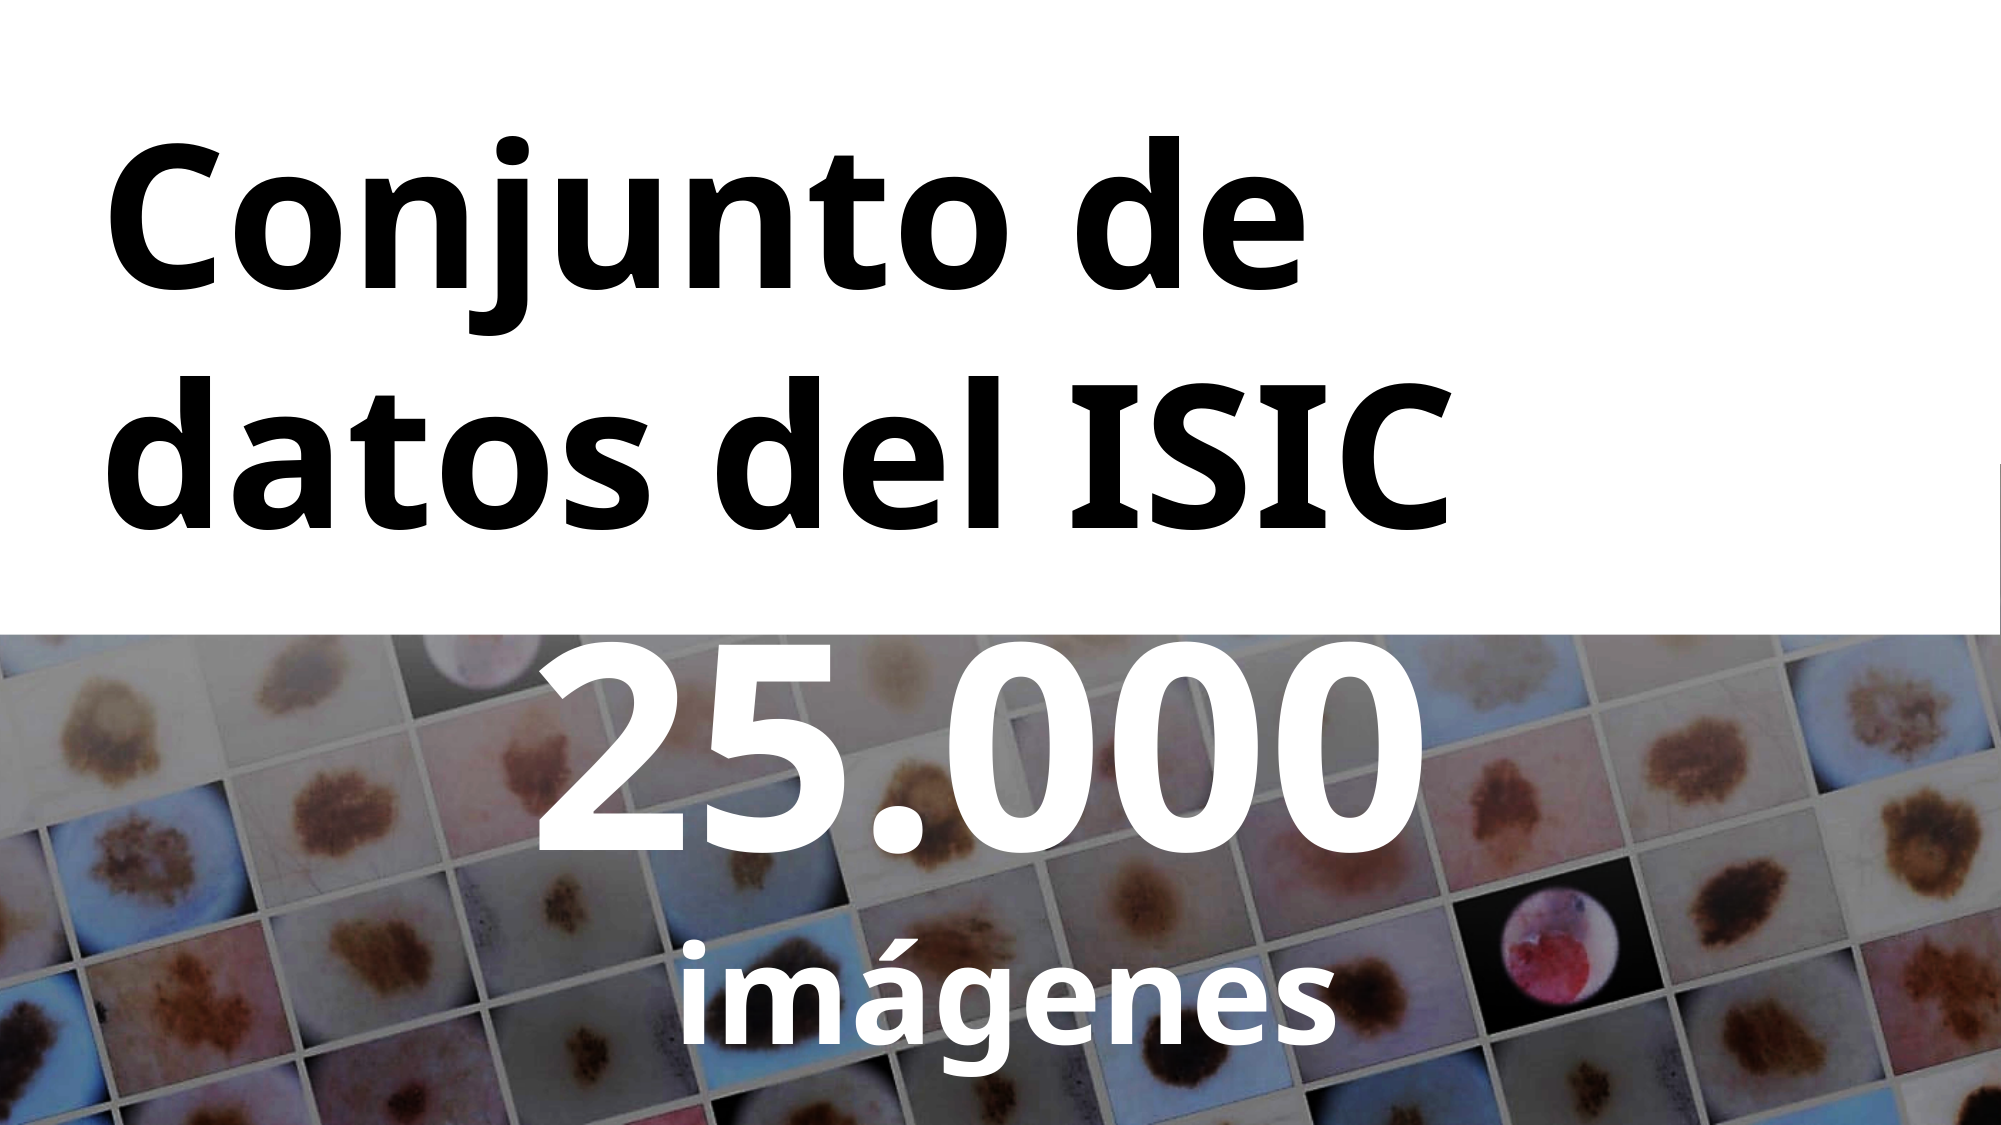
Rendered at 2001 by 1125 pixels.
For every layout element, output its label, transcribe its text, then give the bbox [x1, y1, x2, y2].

text_box Conjunto de datos del ISIC [84, 80, 1911, 339]
text_box [0, 297, 2000, 462]
picture [0, 464, 2001, 1125]
